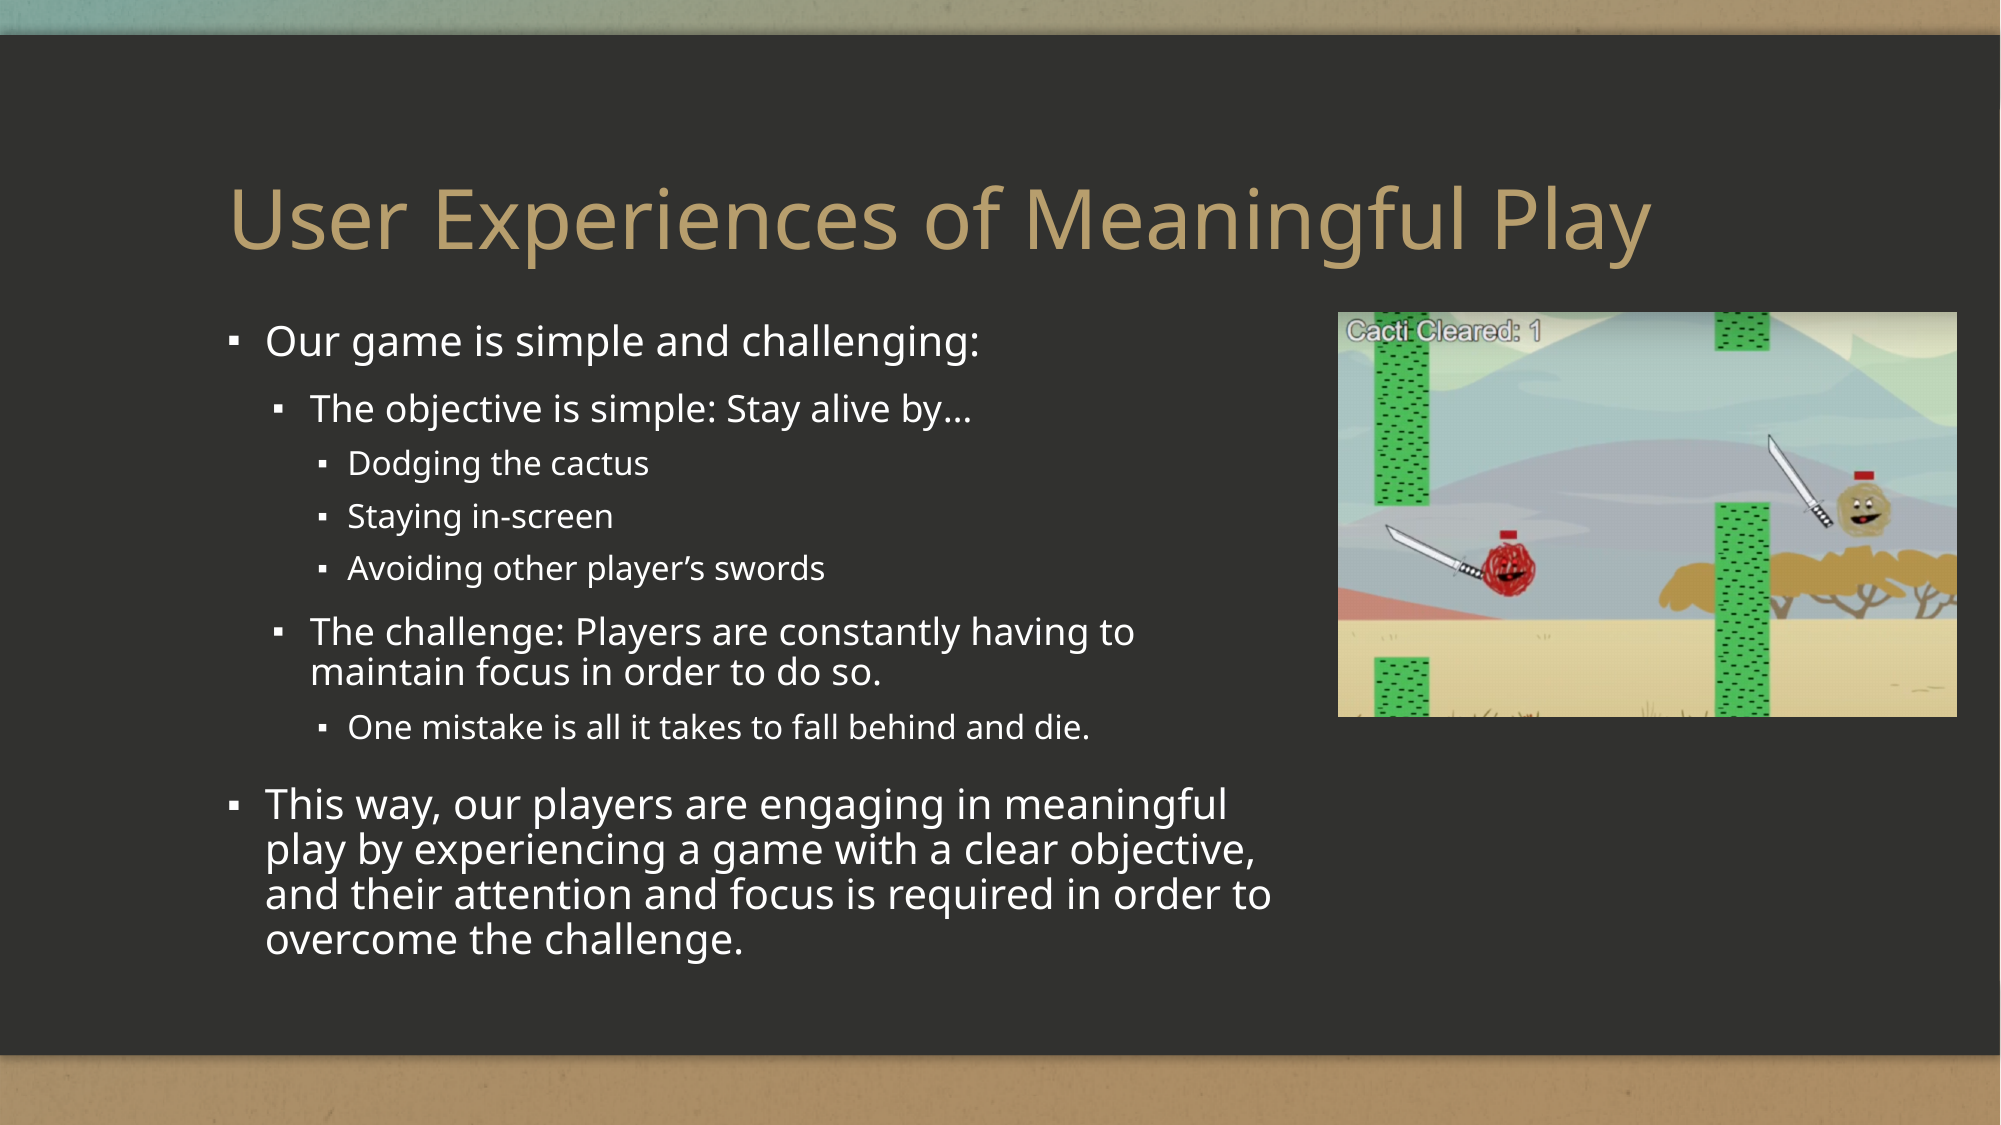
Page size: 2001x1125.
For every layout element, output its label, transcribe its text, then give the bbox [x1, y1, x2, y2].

picture [0, 0, 2001, 1125]
list Our game is simple and challenging: The objective is simple: Stay alive by… Dodging the cactus Staying in-screen Avoiding other player’s swords The challenge: Players are constantly having to maintain focus in order to do so. One mistake is all it takes to fall behind and die. This way, our players are engaging in meaningful play by experiencing a game with a clear objective, and their attention and focus is required in order to overcome the challenge. [212, 312, 1294, 1013]
picture [1338, 312, 1957, 717]
title User Experiences of Meaningful Play [212, 68, 1788, 275]
